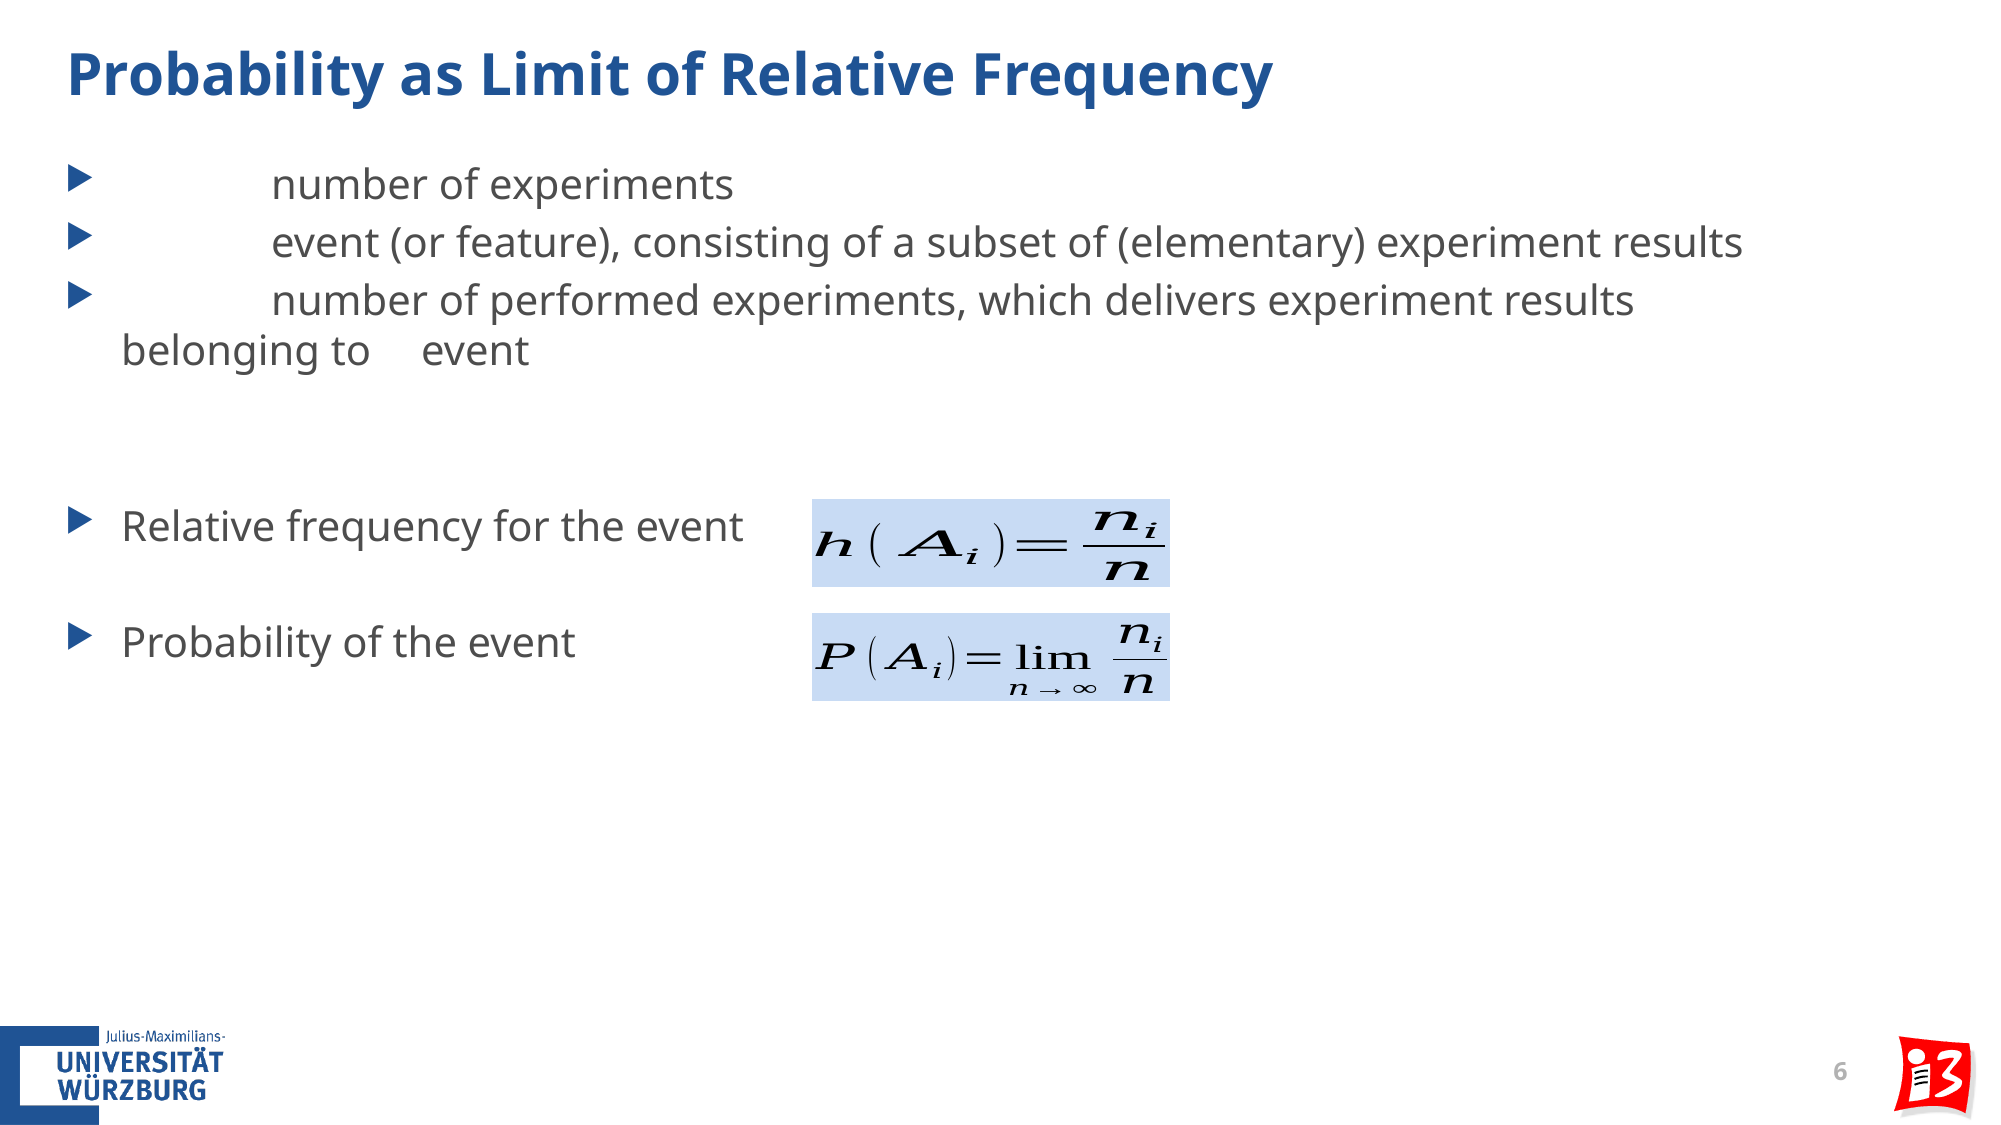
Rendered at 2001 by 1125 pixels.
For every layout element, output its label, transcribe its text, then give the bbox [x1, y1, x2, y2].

picture [0, 1026, 225, 1125]
slide_number 6 [1412, 1042, 1863, 1103]
title Probability as Limit of Relative Frequency [51, 18, 1800, 126]
